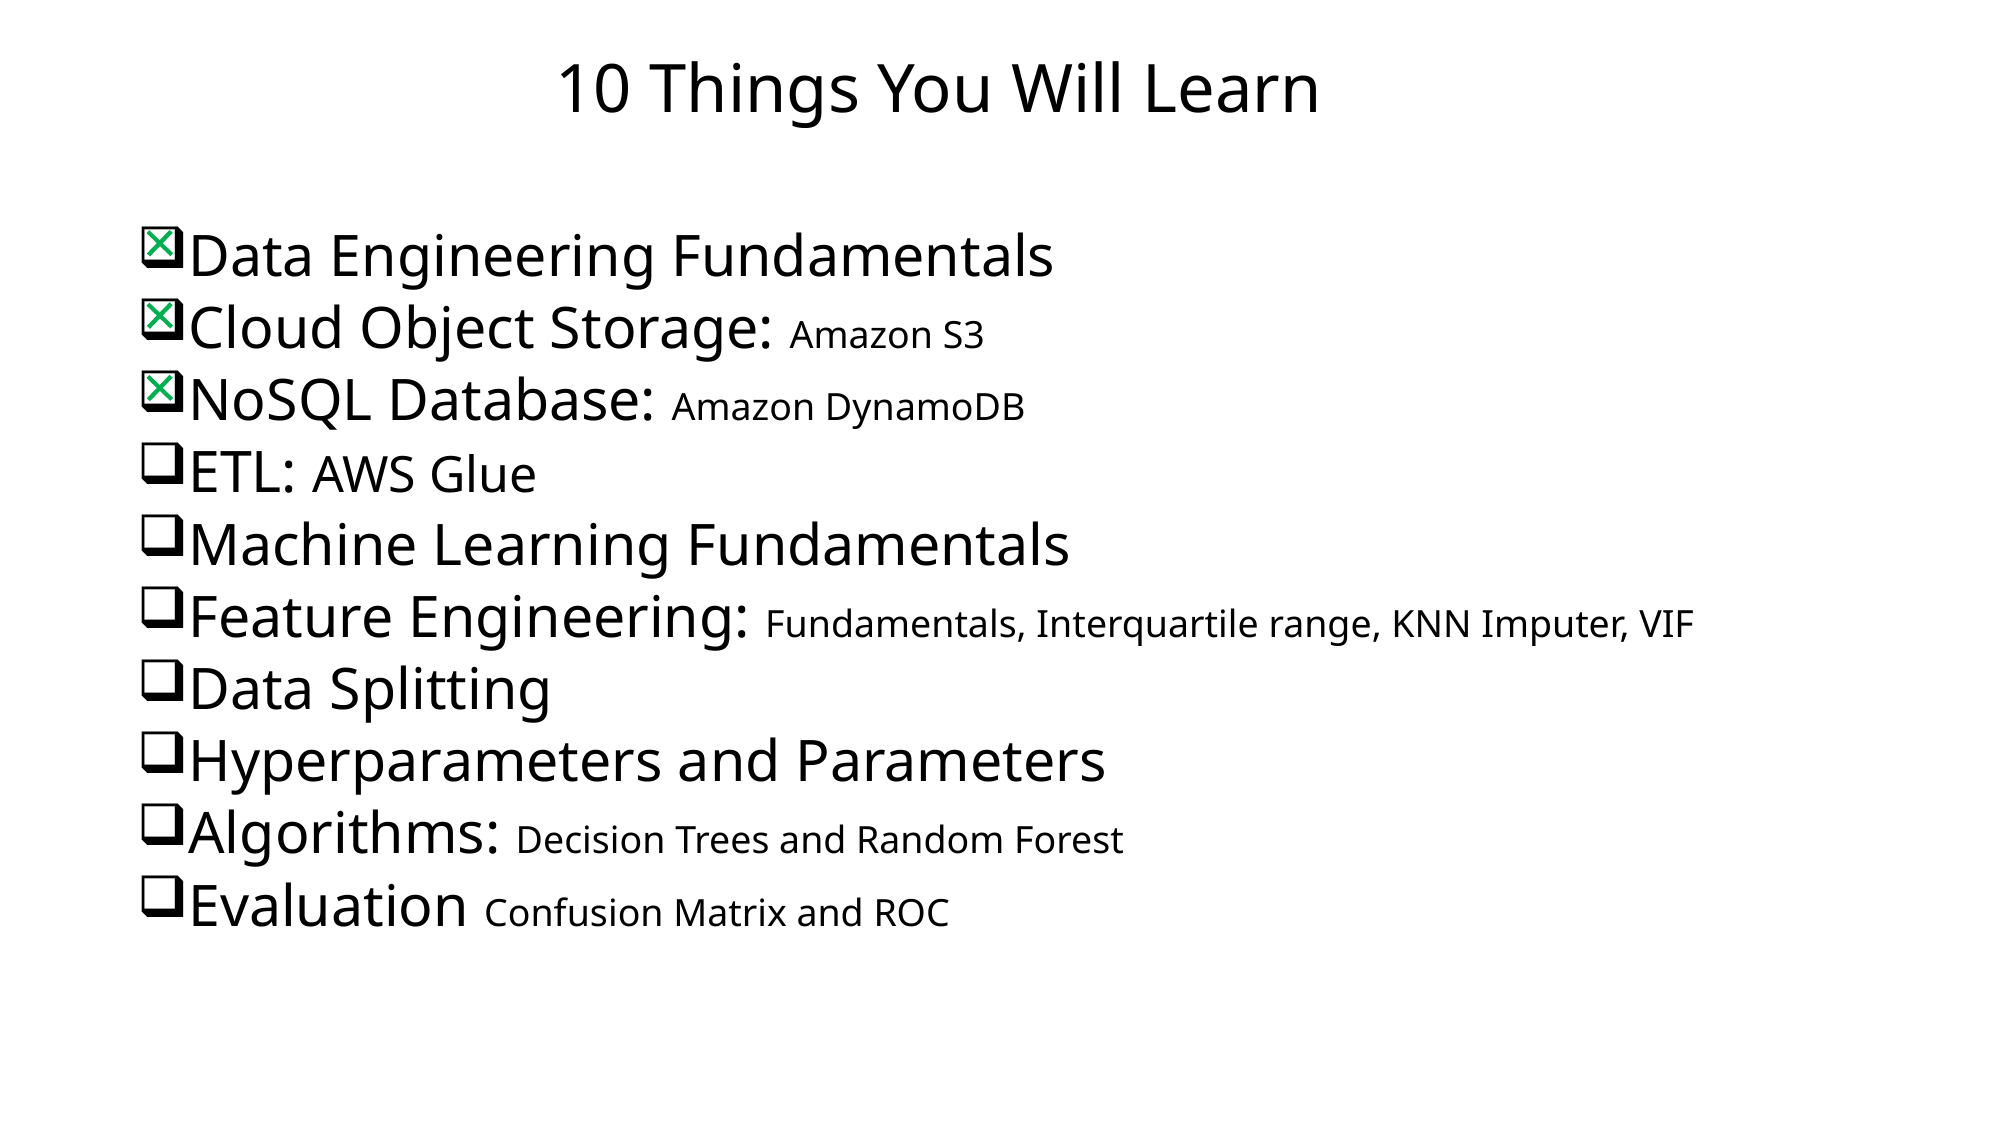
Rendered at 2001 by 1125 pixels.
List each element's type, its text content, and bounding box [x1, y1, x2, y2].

text_box Data Engineering Fundamentals Cloud Object Storage: Amazon S3 NoSQL Database: Amazon DynamoDB ETL: AWS Glue Machine Learning Fundamentals Feature Engineering: Fundamentals, Interquartile range, KNN Imputer, VIF Data Splitting Hyperparameters and Parameters Algorithms: Decision Trees and Random Forest Evaluation Confusion Matrix and ROC [122, 140, 1814, 985]
title 10 Things You Will Learn [540, 29, 1450, 140]
